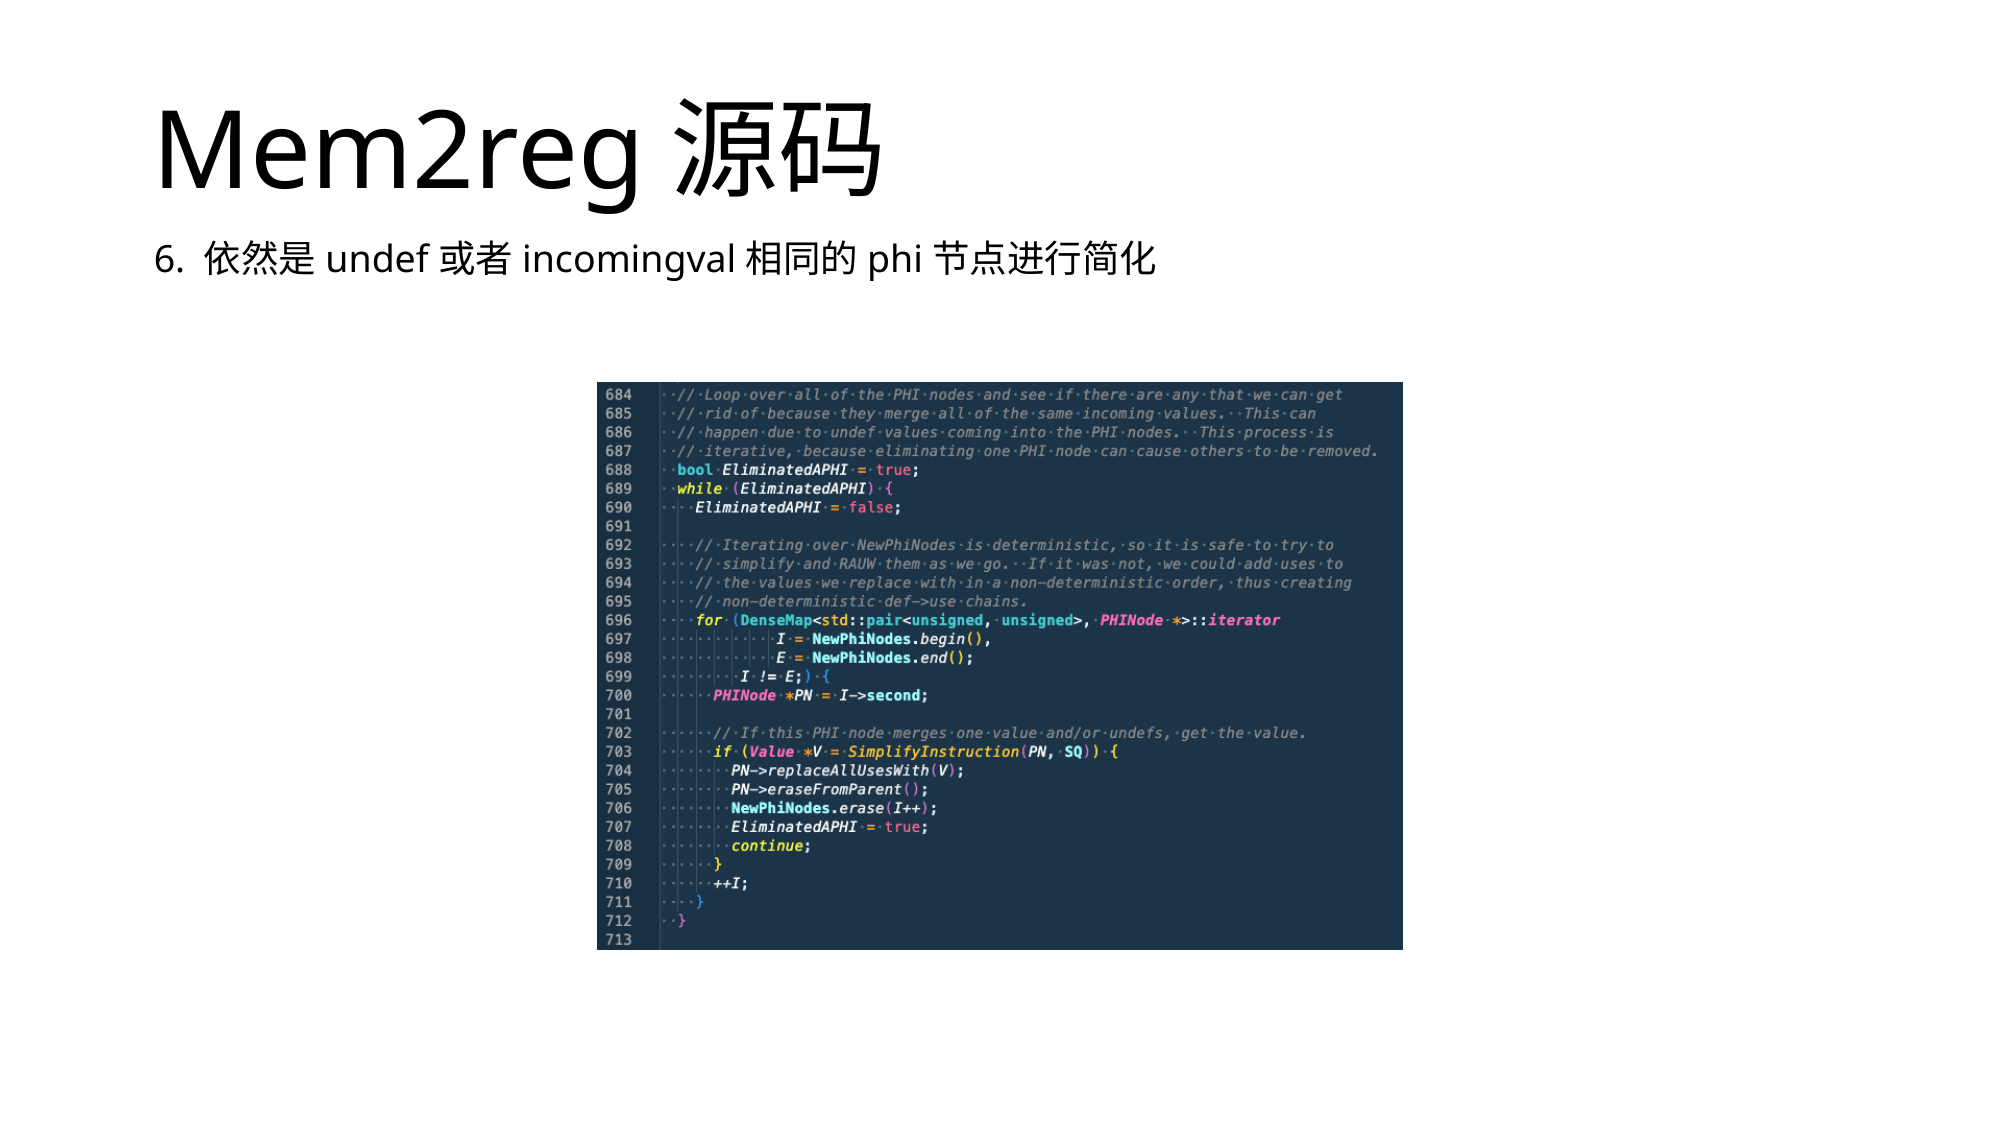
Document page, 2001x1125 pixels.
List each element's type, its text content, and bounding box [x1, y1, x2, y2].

title Mem2reg源码 [137, 30, 1863, 278]
picture [597, 382, 1403, 950]
text_box 6. 依然是undef或者incomingval相同的phi节点进行简化 [138, 227, 1863, 287]
